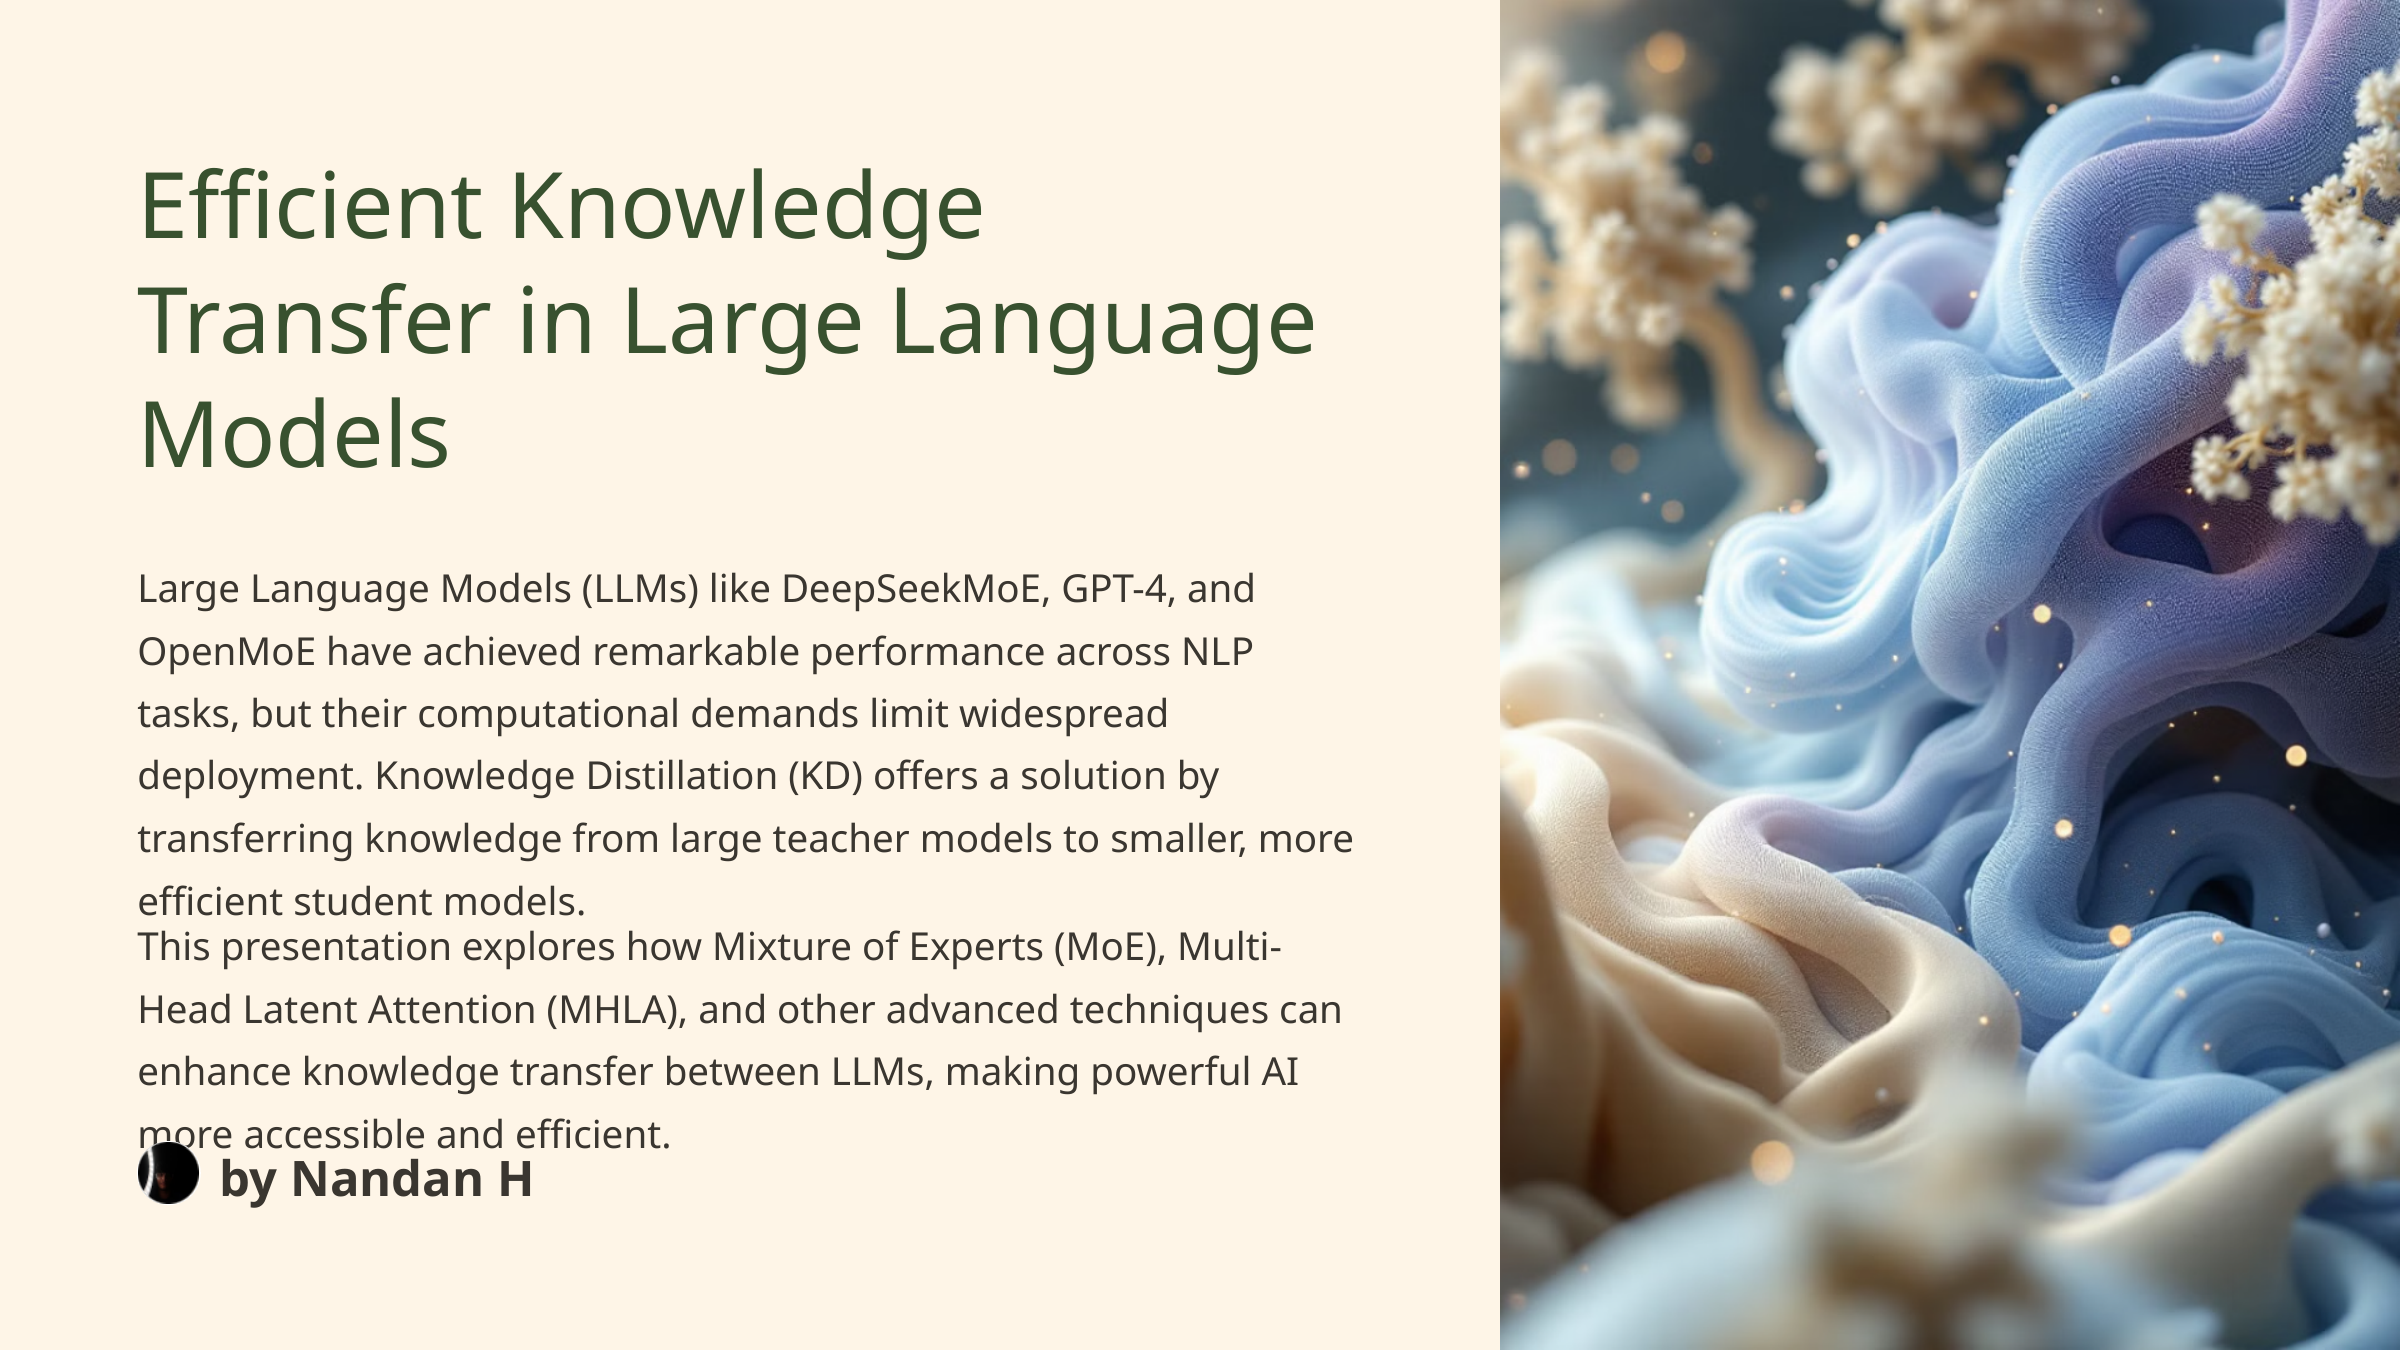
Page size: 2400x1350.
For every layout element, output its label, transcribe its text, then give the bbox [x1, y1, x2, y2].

text_box This presentation explores how Mixture of Experts (MoE), Multi-Head Latent Attention (MHLA), and other advanced techniques can enhance knowledge transfer between LLMs, making powerful AI more accessible and efficient. [137, 906, 1363, 1095]
text_box by Nandan H [219, 1138, 495, 1208]
text_box Efficient Knowledge Transfer in Large Language Models [137, 142, 1363, 489]
text_box Large Language Models (LLMs) like DeepSeekMoE, GPT-4, and OpenMoE have achieved remarkable performance across NLP tasks, but their computational demands limit widespread deployment. Knowledge Distillation (KD) offers a solution by transferring knowledge from large teacher models to smaller, more efficient student models. [137, 547, 1363, 862]
picture [1499, 0, 2400, 1350]
picture [138, 1142, 199, 1204]
